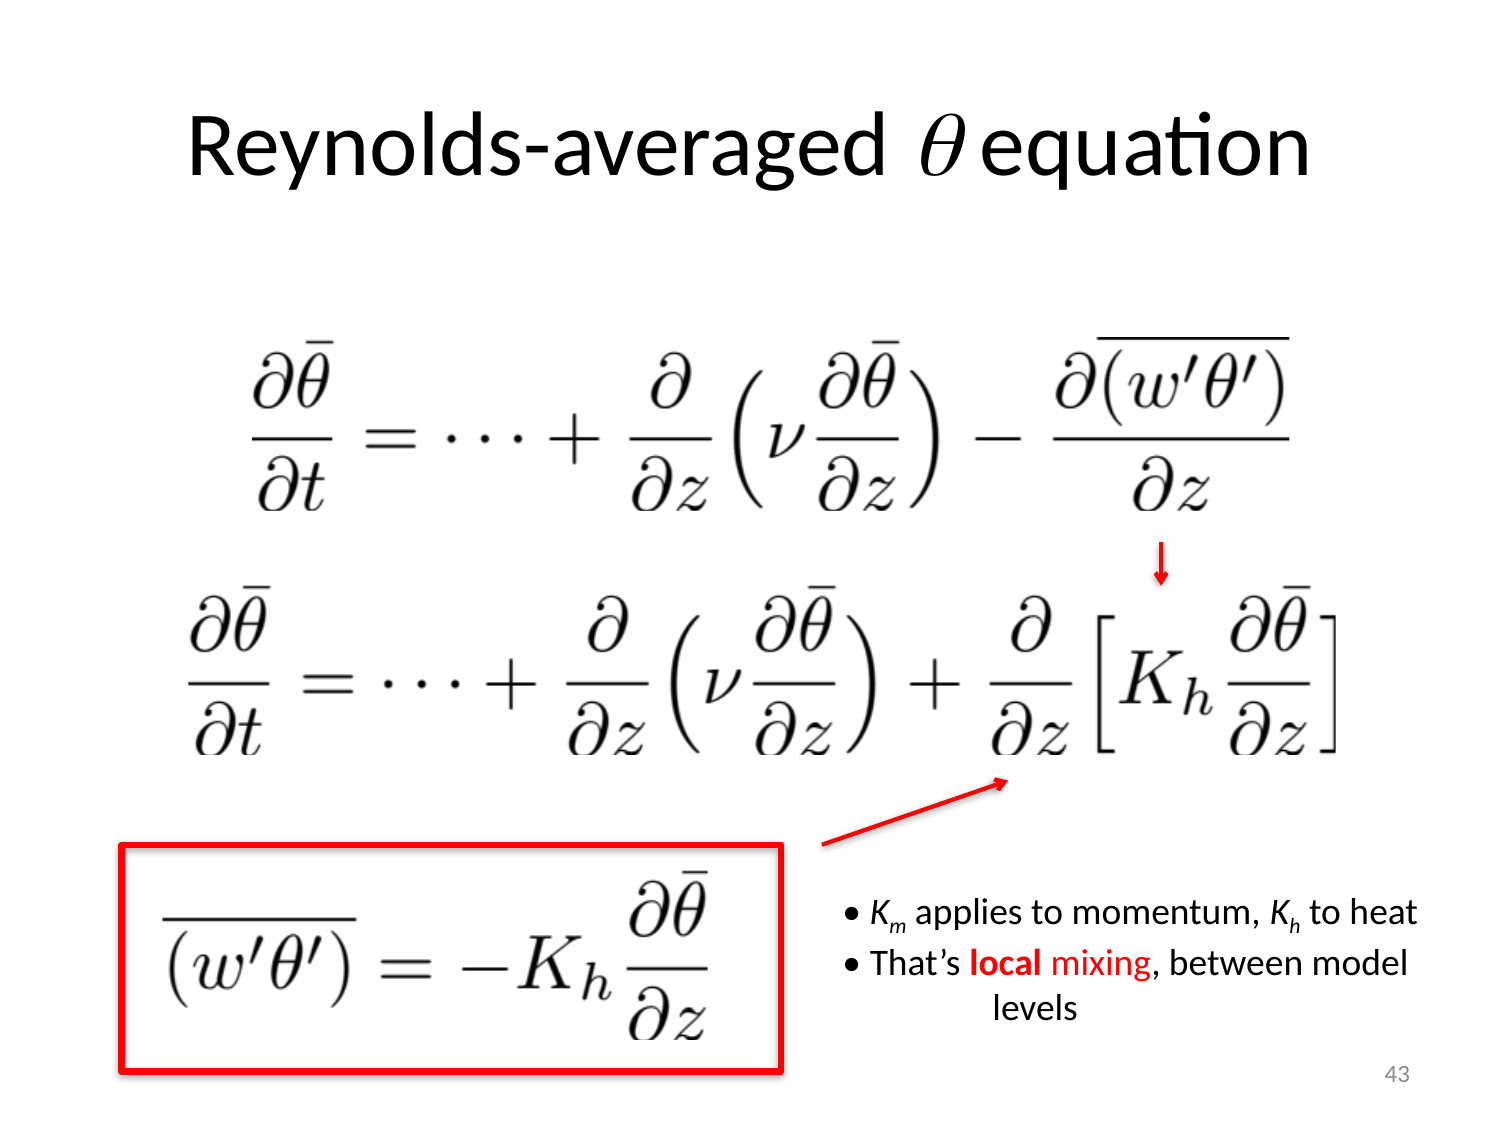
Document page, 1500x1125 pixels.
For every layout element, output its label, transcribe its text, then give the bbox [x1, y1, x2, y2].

text_box • Km applies to momentum, Kh to heat • That’s local mixing, between model levels [827, 879, 1434, 1036]
picture [251, 336, 1290, 511]
picture [161, 870, 708, 1040]
picture [187, 585, 1336, 755]
text_box [121, 844, 782, 1072]
title Reynolds-averaged q equation [75, 45, 1425, 233]
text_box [821, 780, 1009, 845]
slide_number 43 [1074, 1042, 1425, 1103]
